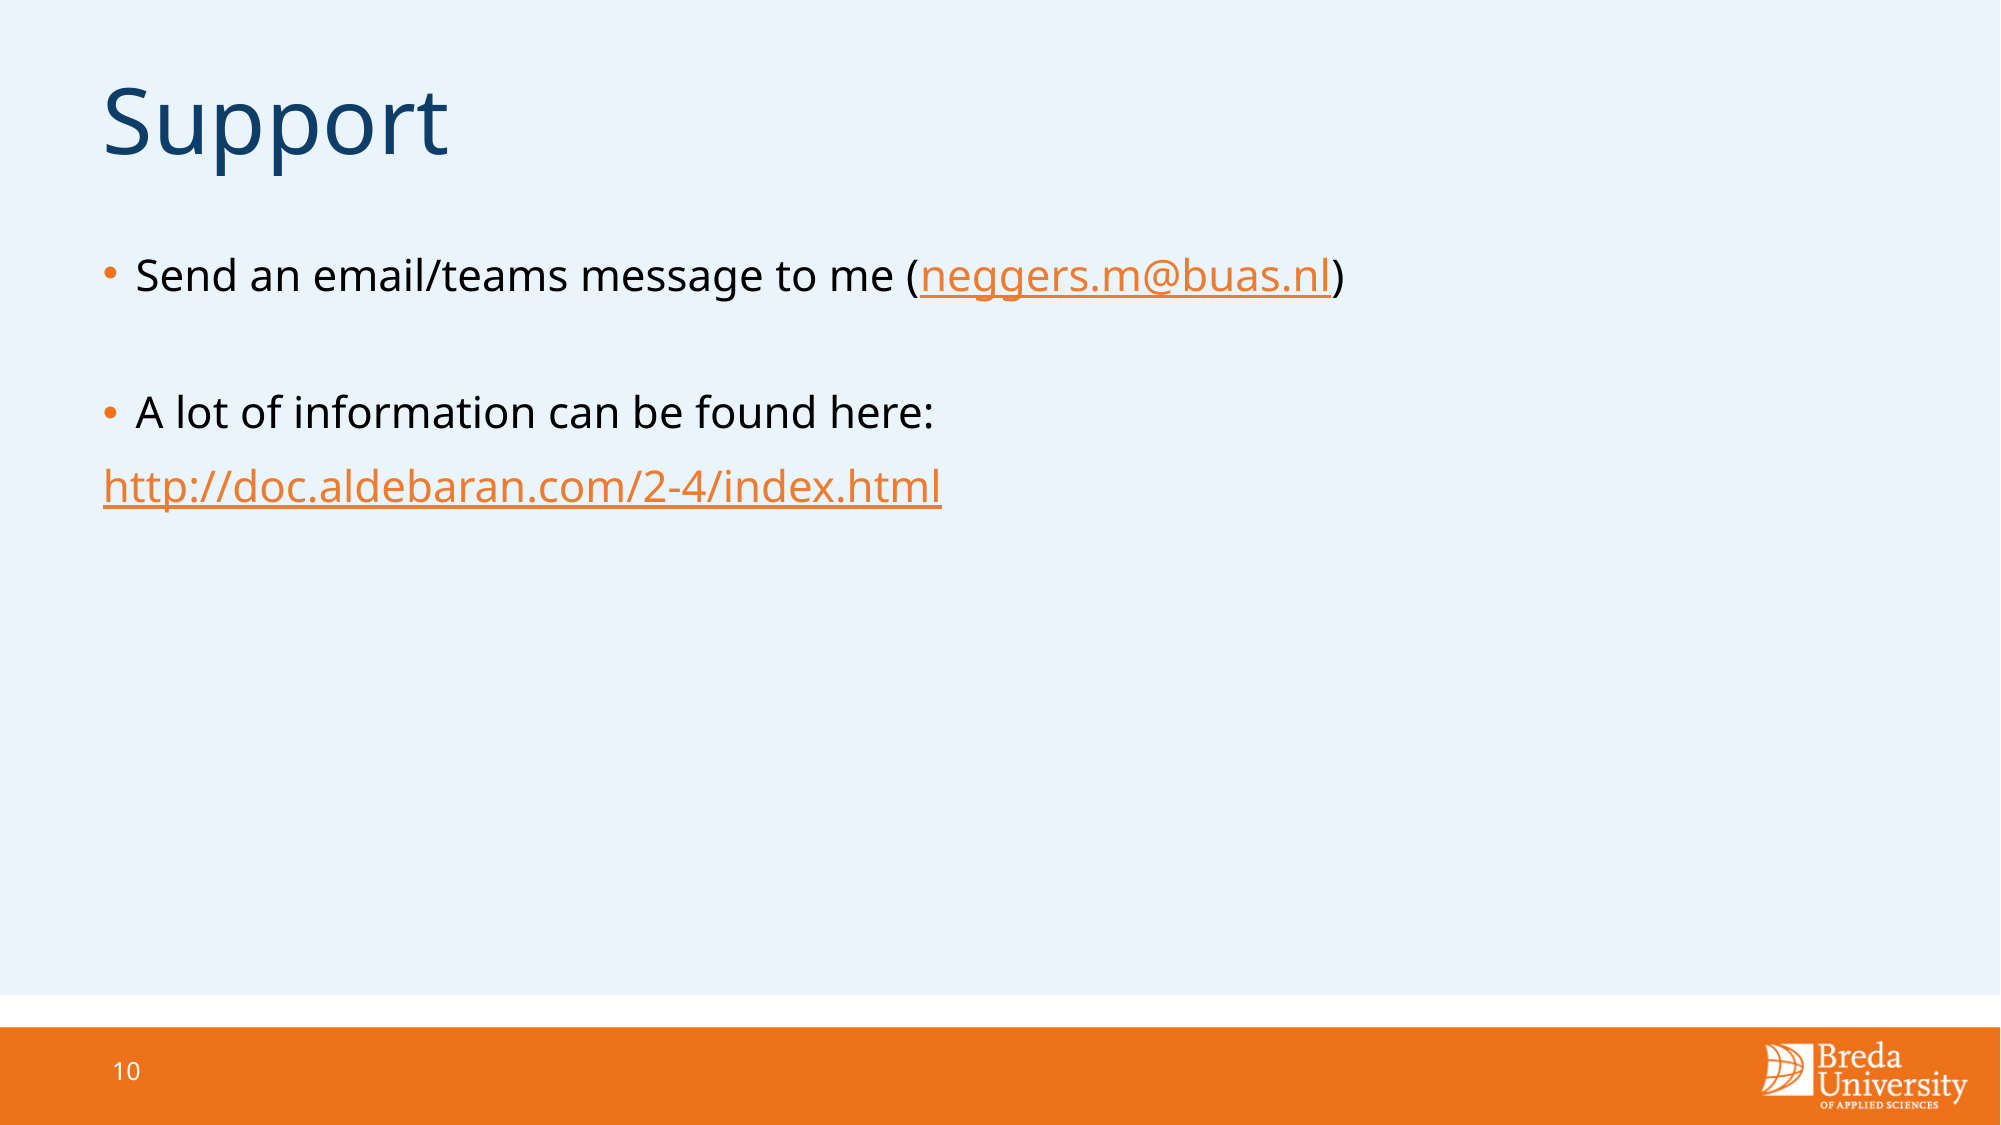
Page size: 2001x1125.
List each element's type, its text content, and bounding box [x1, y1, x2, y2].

slide_number 10 [97, 1042, 198, 1103]
picture [0, 0, 2001, 1125]
title Support [88, 67, 1917, 210]
list Send an email/teams message to me (neggers.m@buas.nl) A lot of information can be found here: http://doc.aldebaran.com/2-4/index.html [88, 241, 1917, 961]
